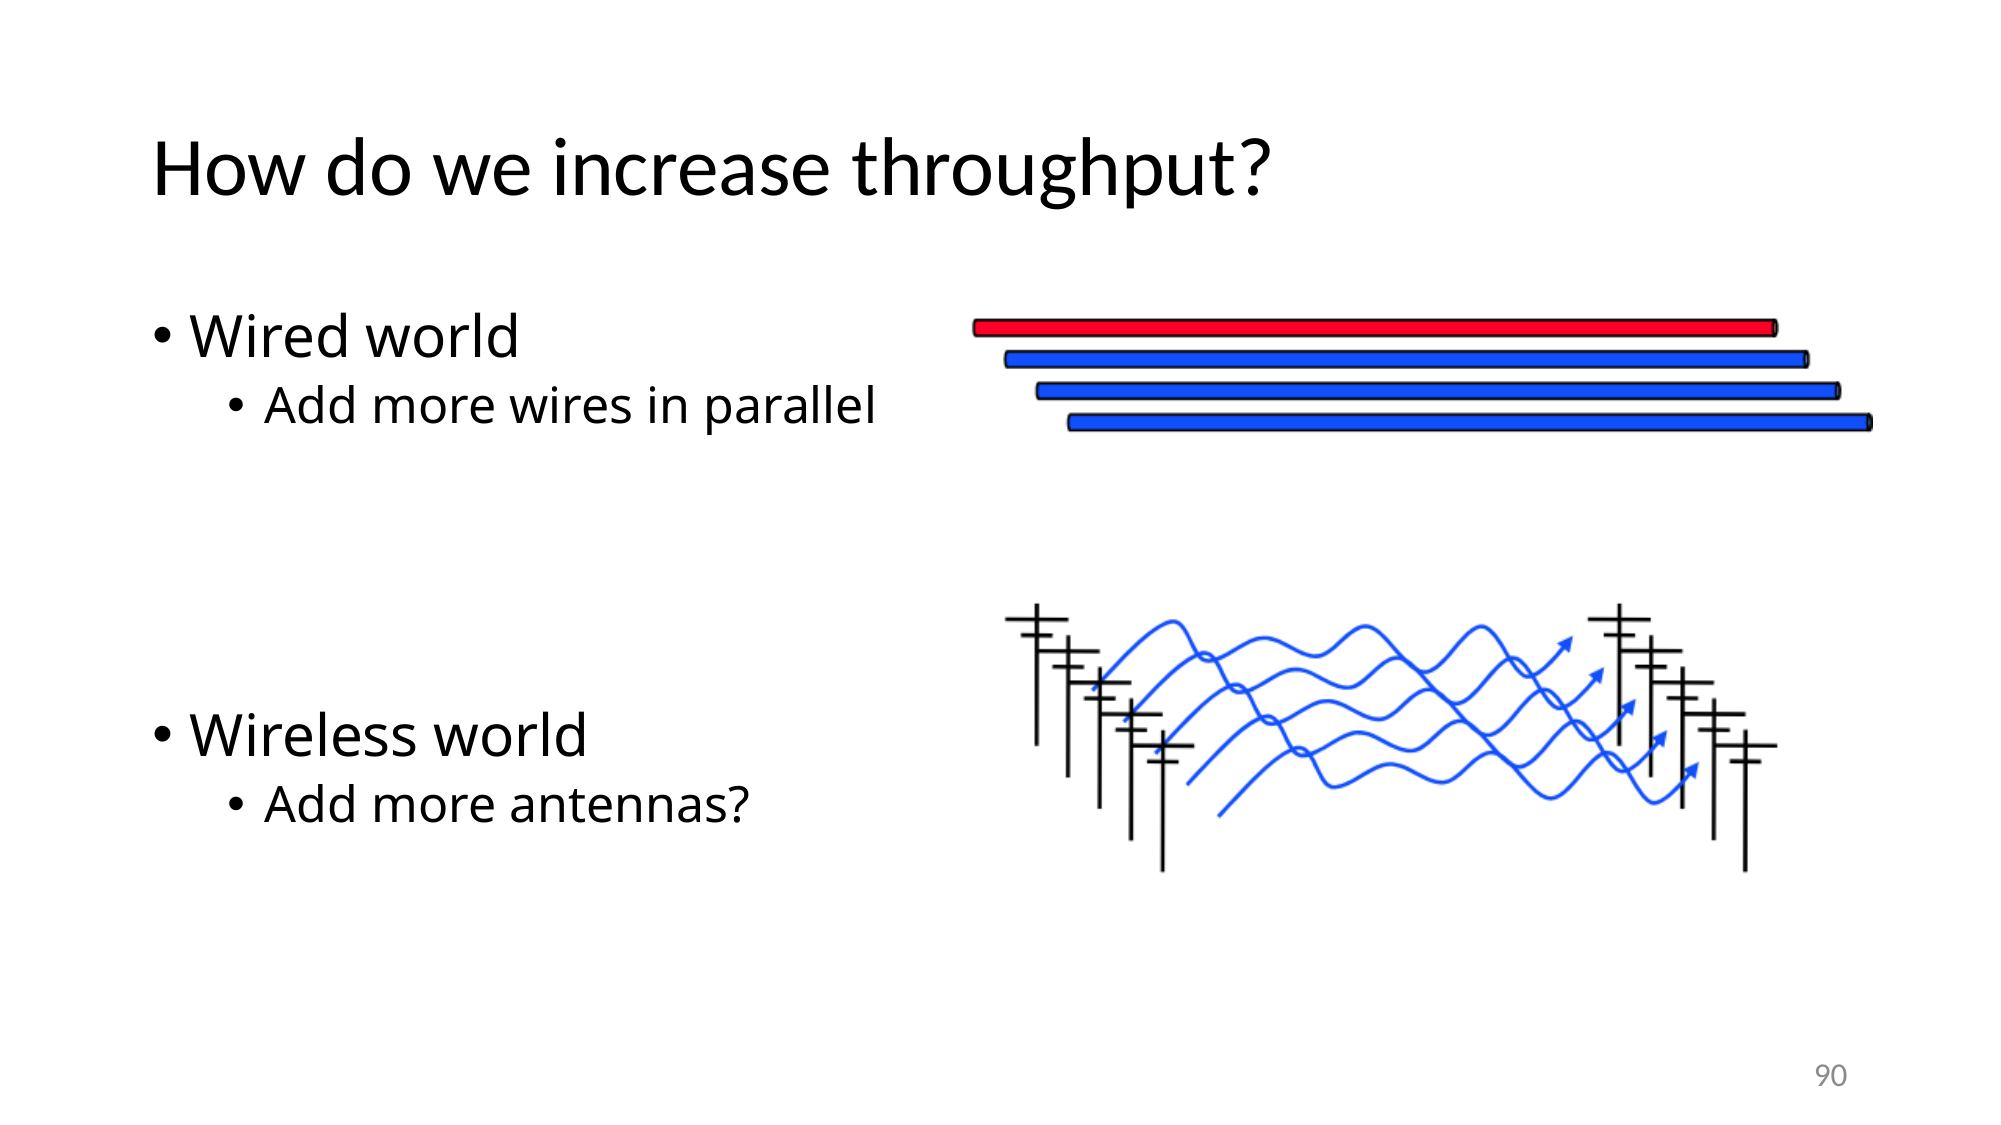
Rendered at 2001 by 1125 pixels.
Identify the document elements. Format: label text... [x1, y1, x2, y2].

slide_number 90 [1412, 1042, 1863, 1103]
list Wired world Add more wires in parallel Wireless world Add more antennas? [137, 299, 1863, 1014]
picture [952, 286, 1873, 878]
title How do we increase throughput? [137, 59, 1863, 278]
